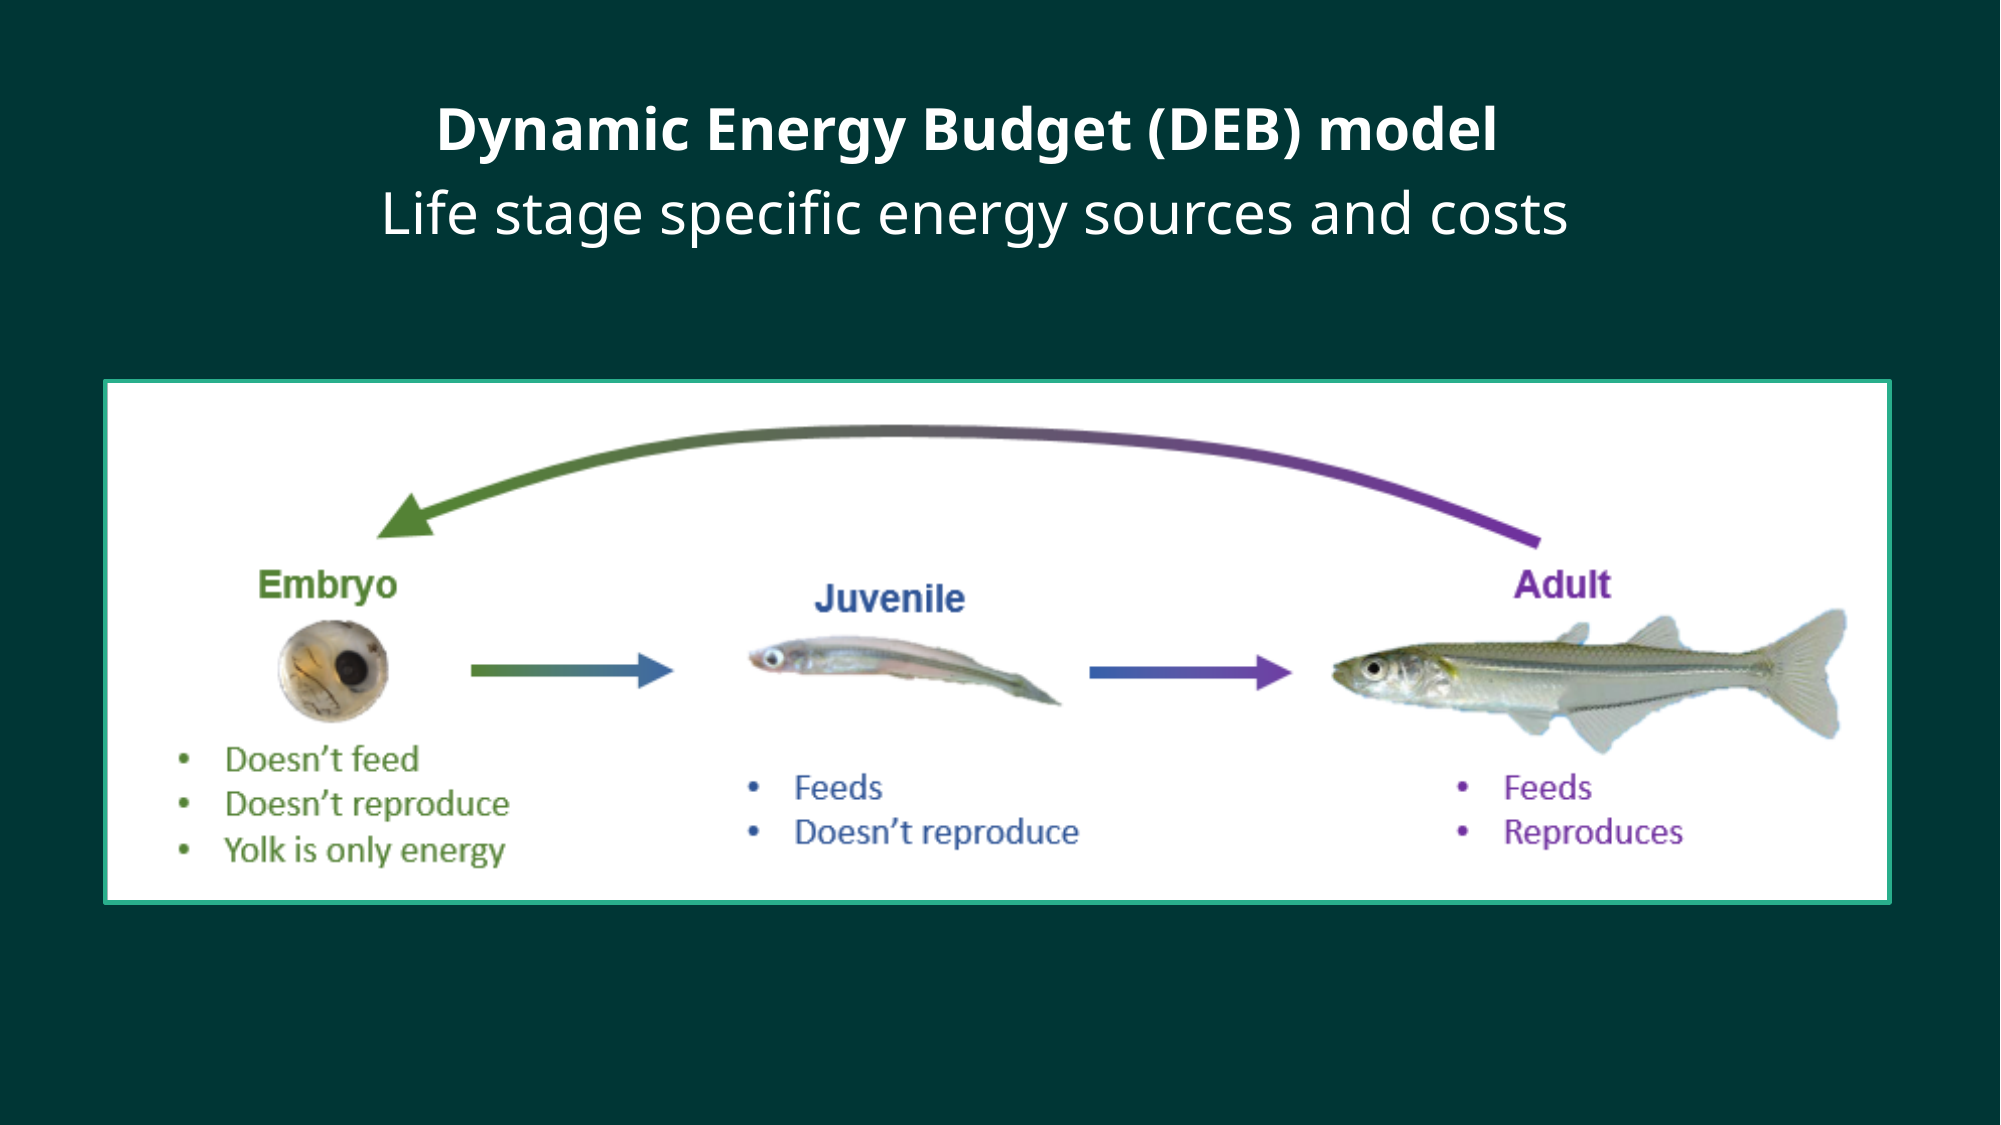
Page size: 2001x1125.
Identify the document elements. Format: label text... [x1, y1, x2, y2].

picture [107, 383, 1888, 900]
list Dynamic Energy Budget (DEB) model Life stage specific energy sources and costs [112, 92, 1838, 379]
